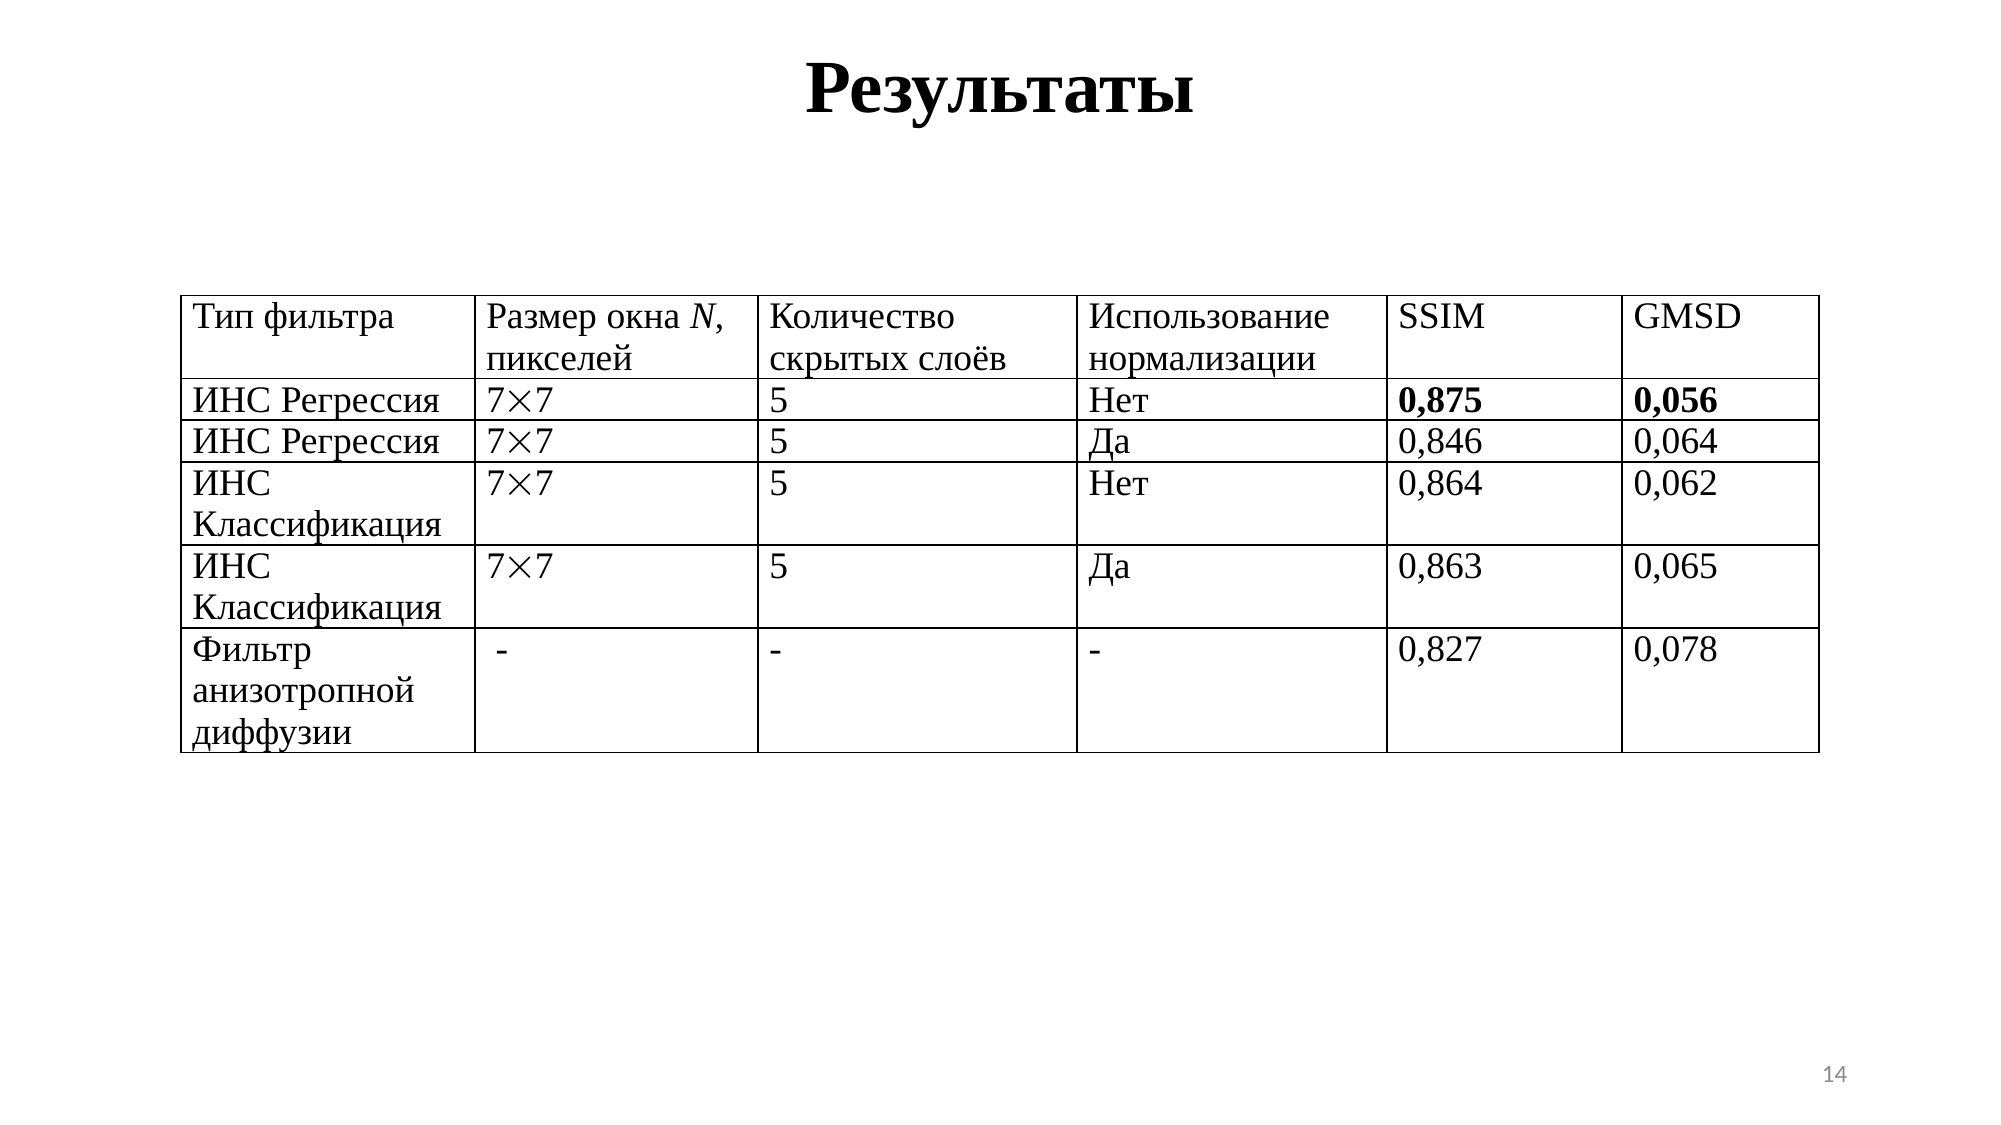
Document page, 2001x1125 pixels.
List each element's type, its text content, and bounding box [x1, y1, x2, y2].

table_cell 5 [759, 379, 1076, 419]
table_cell 0,062 [1623, 463, 1818, 544]
table_header Размер окна N, пикселей [476, 296, 757, 378]
table_cell 0,056 [1623, 379, 1818, 419]
table_cell ИНС Классификация [182, 463, 474, 544]
table_cell Нет [1078, 379, 1386, 419]
table_cell 0,864 [1388, 463, 1621, 544]
table_header GMSD [1623, 296, 1818, 378]
table_cell 0,875 [1388, 379, 1621, 419]
table_cell 5 [759, 421, 1076, 461]
table_cell 0,827 [1388, 629, 1621, 752]
table_cell 77 [476, 546, 757, 627]
table_cell 0,078 [1623, 629, 1818, 752]
title Результаты [174, 17, 1826, 163]
table_cell - [759, 629, 1076, 752]
table_cell - [476, 629, 757, 752]
table_cell 5 [759, 463, 1076, 544]
table_cell Да [1078, 546, 1386, 627]
table_cell 77 [476, 421, 757, 461]
table_cell ИНС Регрессия [182, 421, 474, 461]
table_cell 0,065 [1623, 546, 1818, 627]
table_cell 0,846 [1388, 421, 1621, 461]
slide_number 14 [1412, 1042, 1863, 1103]
table_cell ИНС Регрессия [182, 379, 474, 419]
table_header Использование нормализации [1078, 296, 1386, 378]
table_cell 5 [759, 546, 1076, 627]
table_cell 0,863 [1388, 546, 1621, 627]
table_cell ИНС Классификация [182, 546, 474, 627]
table_header Тип фильтра [182, 296, 474, 378]
table_cell Фильтр анизотропной диффузии [182, 629, 474, 752]
table_header SSIM [1388, 296, 1621, 378]
table_cell - [1078, 629, 1386, 752]
table_cell 0,064 [1623, 421, 1818, 461]
table_cell 77 [476, 463, 757, 544]
table_cell Нет [1078, 463, 1386, 544]
table_cell 77 [476, 379, 757, 419]
table_cell Да [1078, 421, 1386, 461]
table_header Количество скрытых слоёв [759, 296, 1076, 378]
